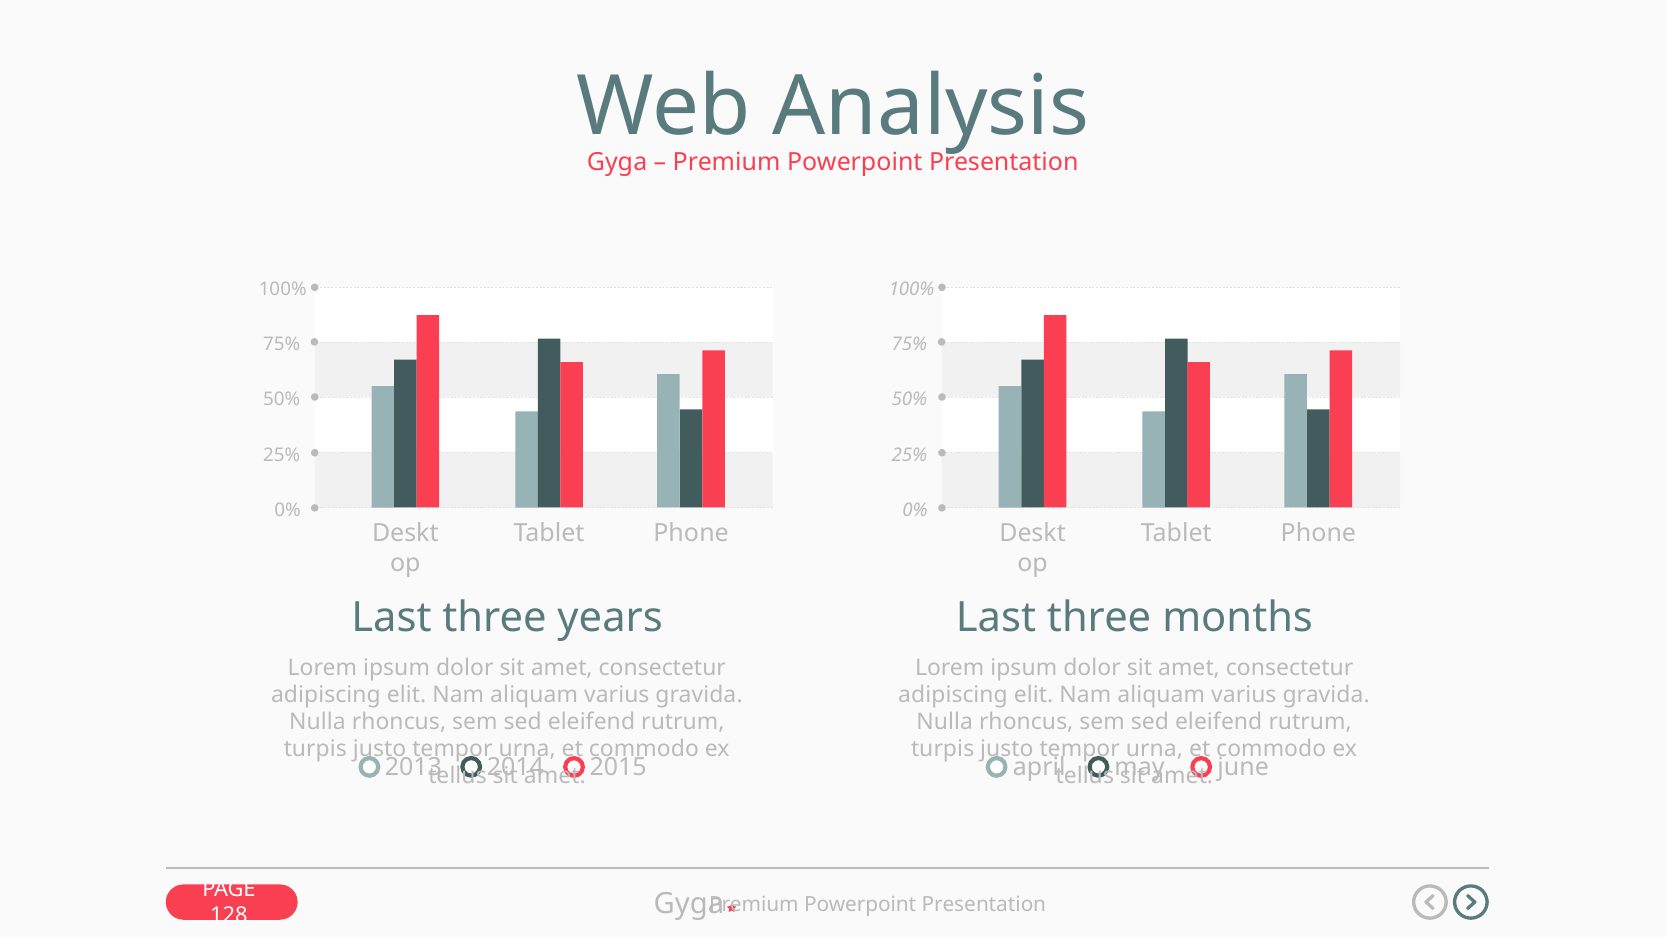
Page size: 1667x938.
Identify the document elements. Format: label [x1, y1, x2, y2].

text_box [241, 593, 773, 798]
text_box [241, 269, 775, 584]
list [0, 43, 1667, 185]
text_box [868, 269, 1402, 584]
text_box [868, 593, 1401, 798]
